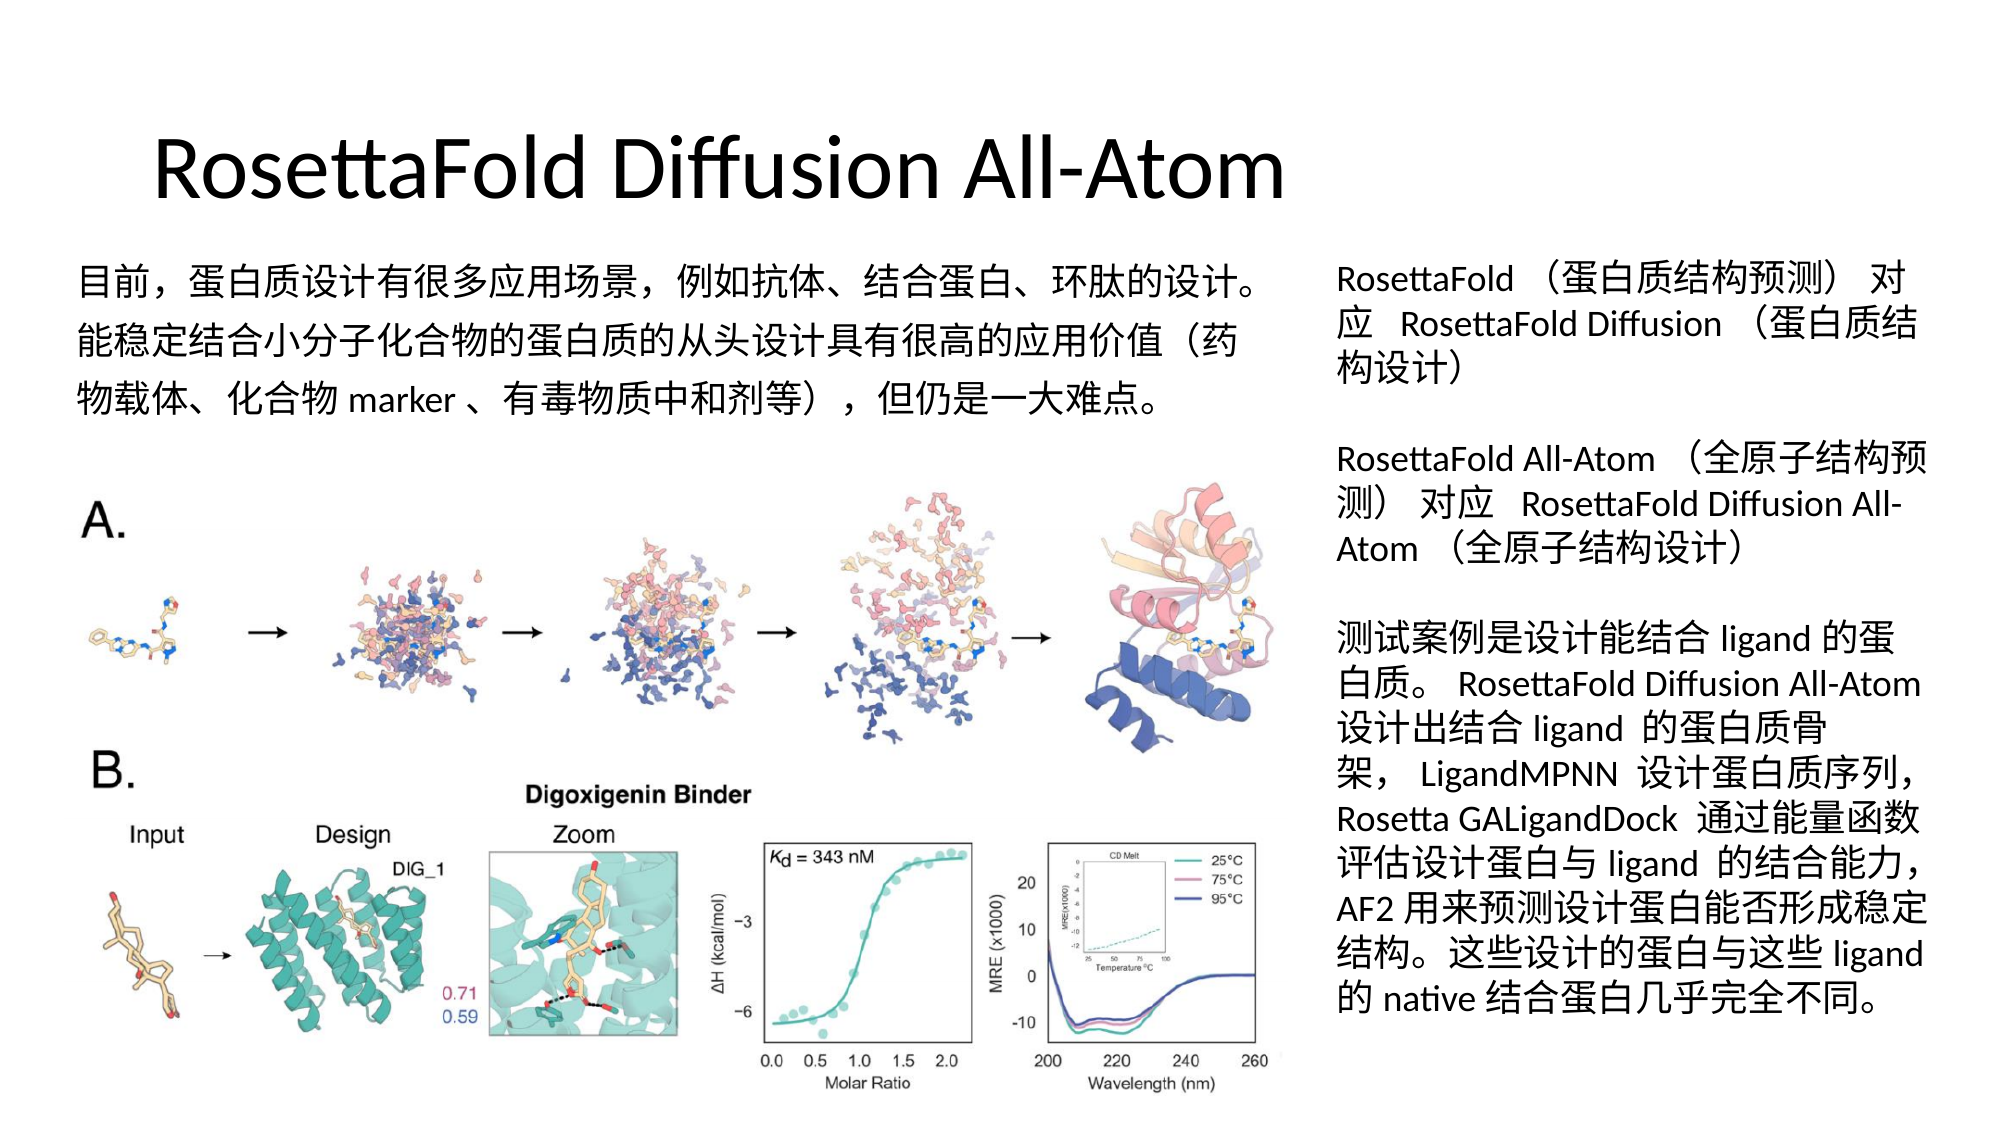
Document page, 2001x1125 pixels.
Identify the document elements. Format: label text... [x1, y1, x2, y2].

picture [61, 447, 1289, 1108]
text_box 目前，蛋白质设计有很多应用场景，例如抗体、结合蛋白、环肽的设计。能稳定结合小分子化合物的蛋白质的从头设计具有很高的应用价值（药物载体、化合物marker、有毒物质中和剂等），但仍是一大难点。 [61, 237, 1270, 428]
title RosettaFold Diffusion All-Atom [137, 59, 1863, 278]
text_box RosettaFold（蛋白质结构预测） 对应 RosettaFold Diffusion（蛋白质结构设计） RosettaFold All-Atom（全原子结构预测） 对应 RosettaFold Diffusion All-Atom（全原子结构设计） 测试案例是设计能结合ligand的蛋白质。RosettaFold Diffusion All-Atom 设计出结合ligand 的蛋白质骨架，LigandMPNN 设计蛋白质序列，Rosetta GALigandDock 通过能量函数评估设计蛋白与ligand 的结合能力，AF2用来预测设计蛋白能否形成稳定结构。这些设计的蛋白与这些ligand的native结合蛋白几乎完全不同。 [1321, 246, 1948, 1071]
